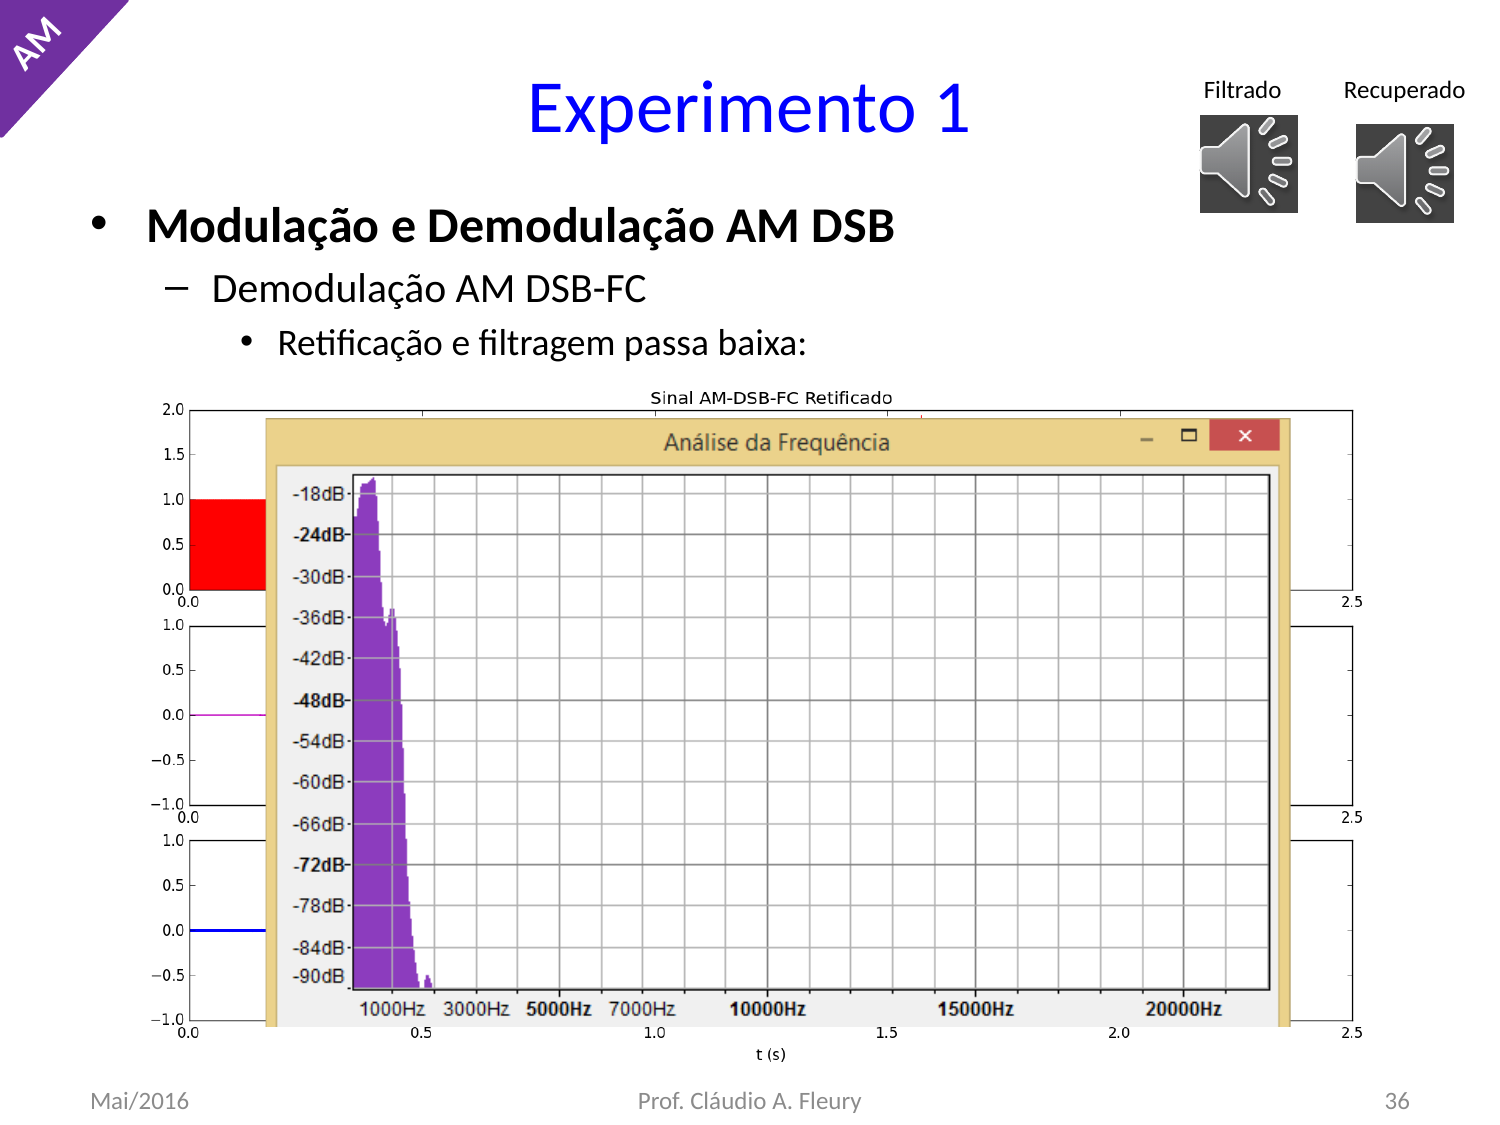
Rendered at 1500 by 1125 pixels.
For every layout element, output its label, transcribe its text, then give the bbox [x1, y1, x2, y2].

title Experimento 1 [75, 45, 1425, 161]
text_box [0, 0, 128, 136]
picture [139, 382, 1375, 1069]
text_box Recuperado [1329, 66, 1481, 112]
slide_number 36 [1074, 1069, 1425, 1125]
slide_number Mai/2016 [75, 1069, 425, 1125]
picture [1354, 123, 1456, 224]
footer Prof. Cláudio A. Fleury [512, 1076, 988, 1125]
picture [1198, 113, 1300, 215]
list Modulação e Demodulação AM DSB Demodulação AM DSB-FC Retificação e filtragem passa baixa: [75, 184, 1425, 1047]
text_box Filtrado [1189, 66, 1297, 112]
